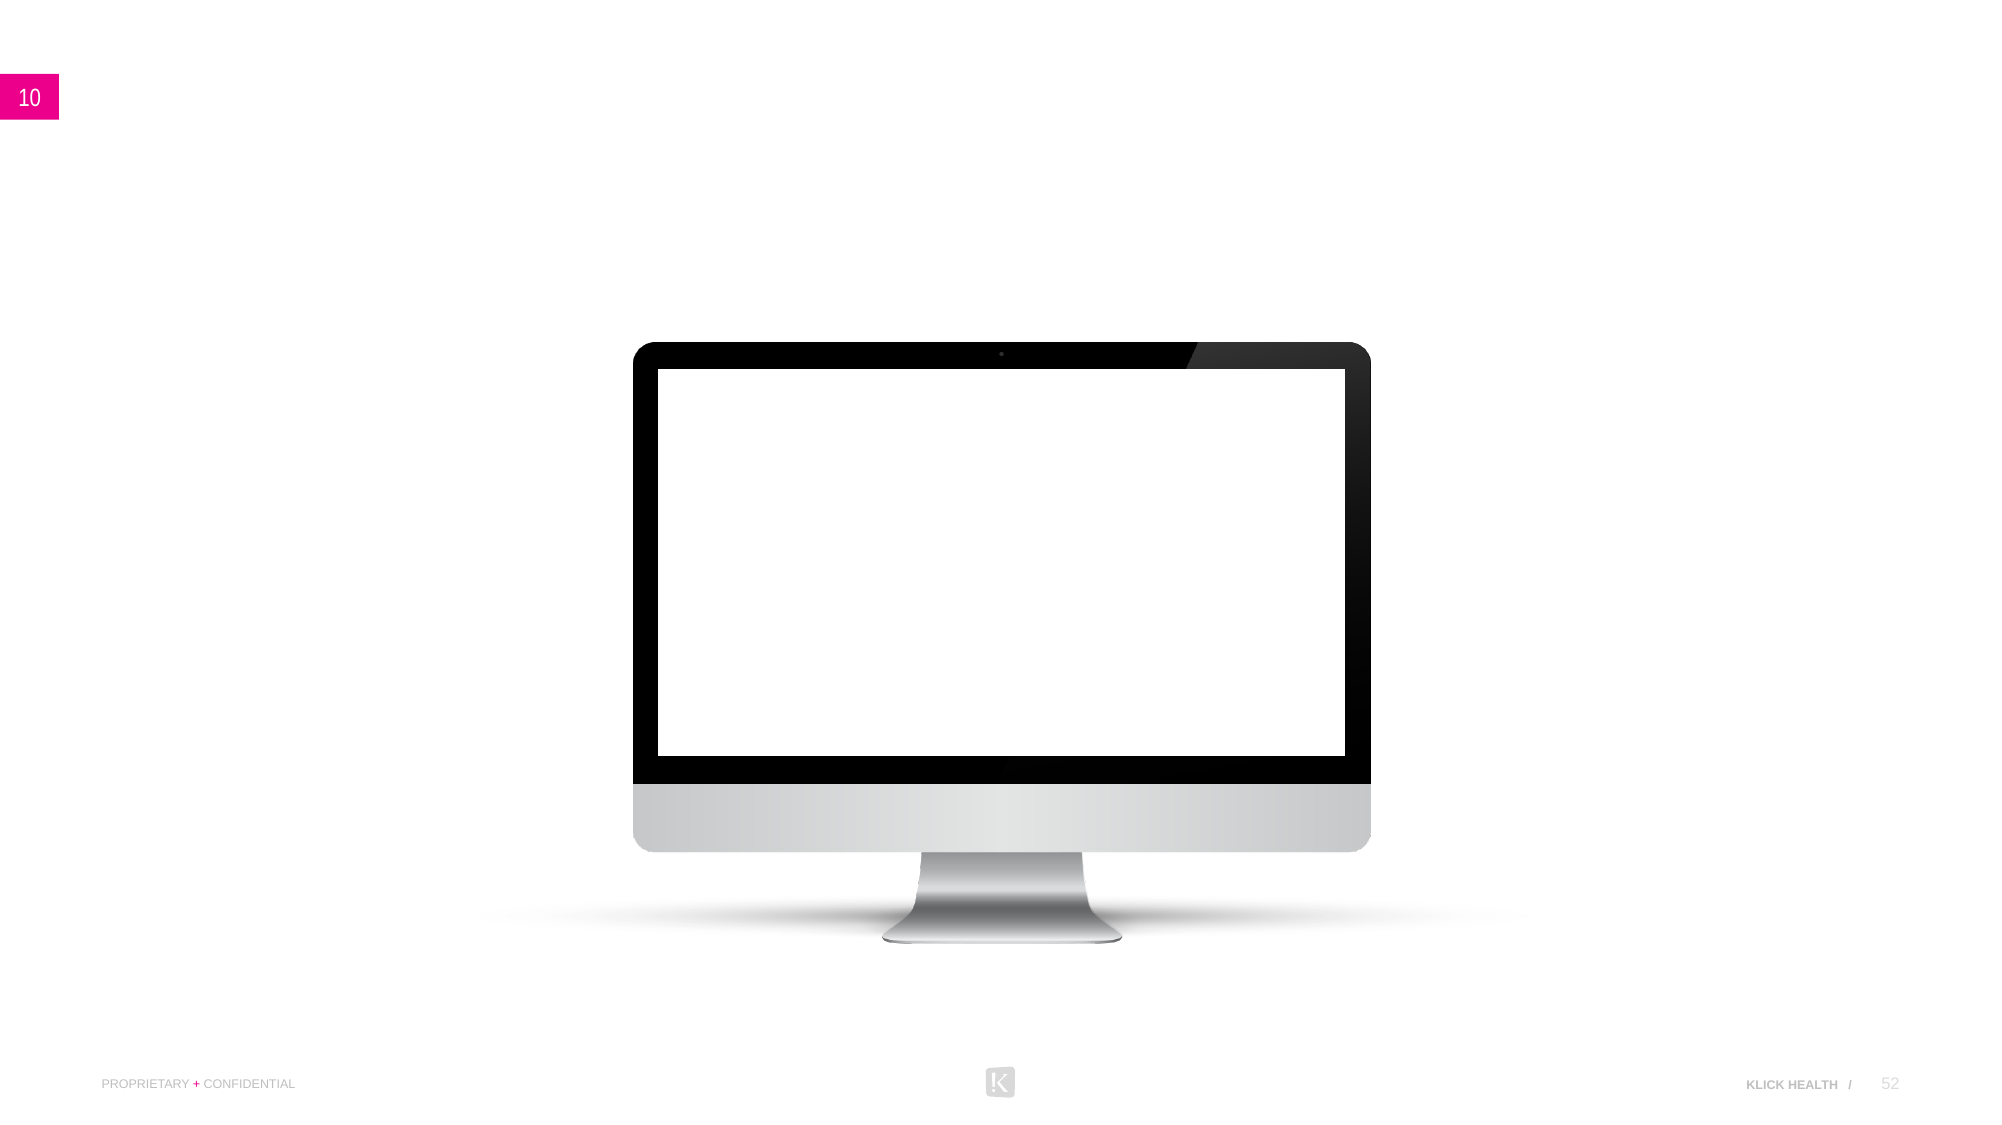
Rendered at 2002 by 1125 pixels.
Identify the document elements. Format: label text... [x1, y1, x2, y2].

slide_number 52 [1858, 1072, 1900, 1094]
picture [475, 342, 1529, 944]
list 10 [0, 73, 59, 120]
